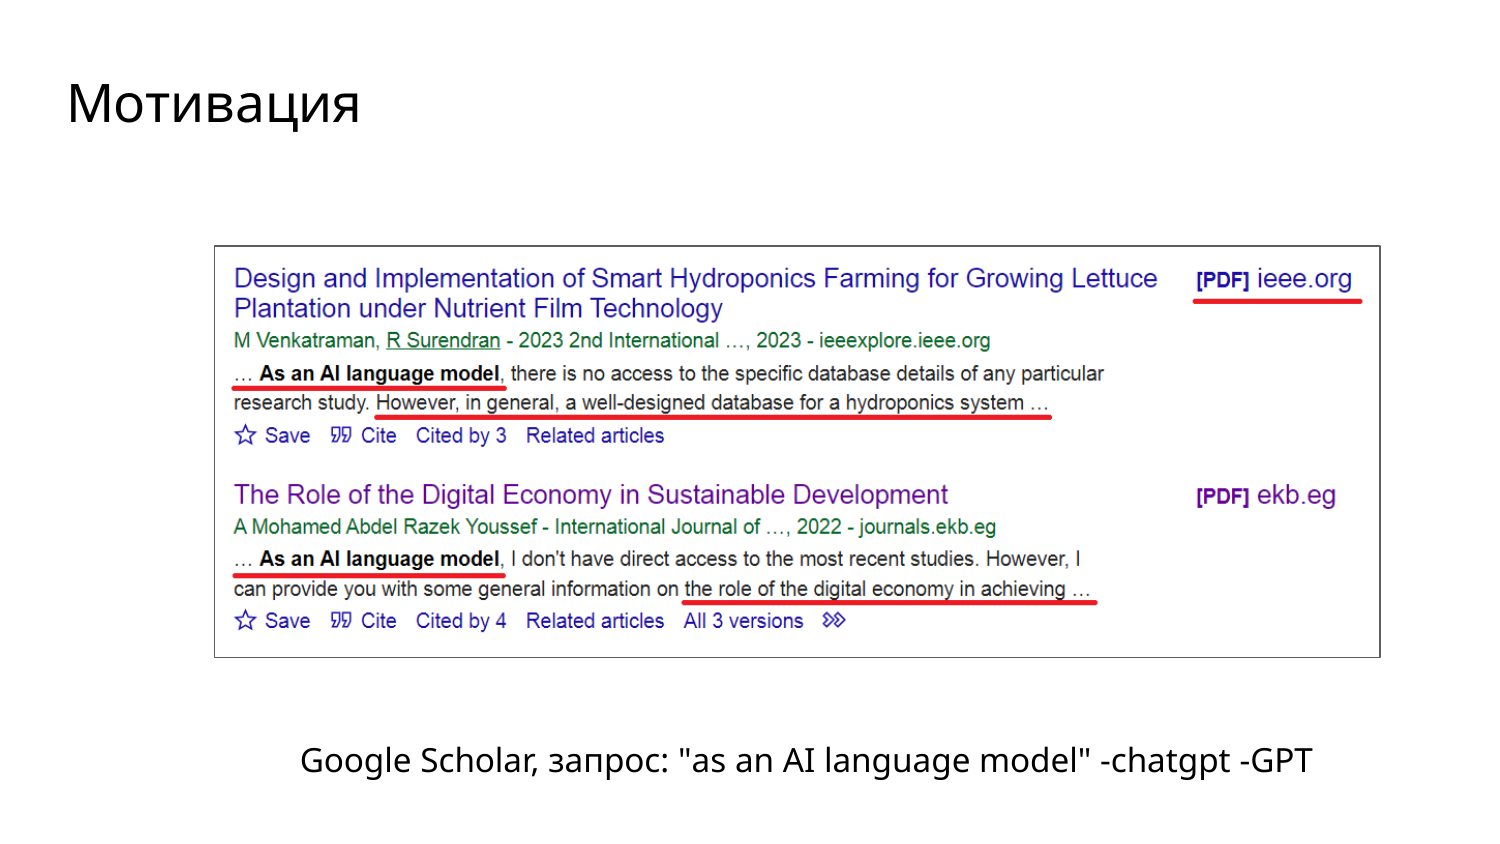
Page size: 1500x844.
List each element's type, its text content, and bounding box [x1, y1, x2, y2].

text_box Google Scholar, запрос: "as an AI language model" -chatgpt -GPT [284, 704, 1367, 795]
title Мотивация [51, 54, 1449, 149]
picture [215, 246, 1380, 658]
